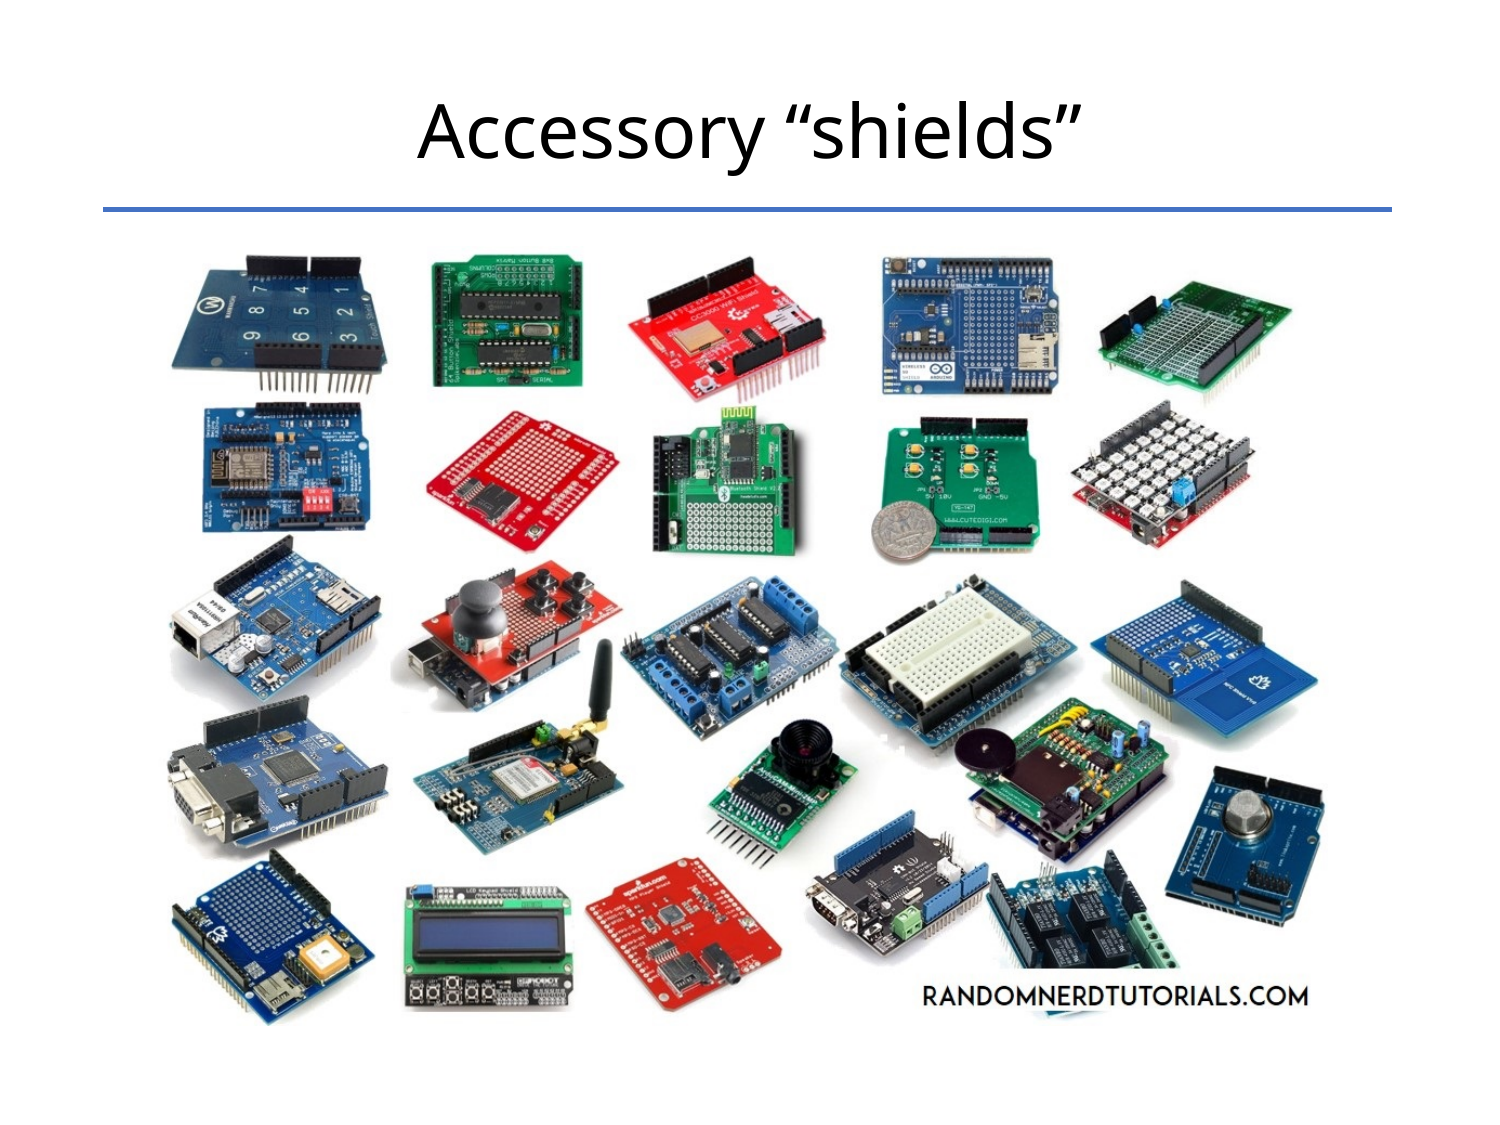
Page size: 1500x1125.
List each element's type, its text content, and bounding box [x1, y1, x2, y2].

title Accessory “shields” [103, 59, 1397, 210]
picture [133, 246, 1329, 1026]
